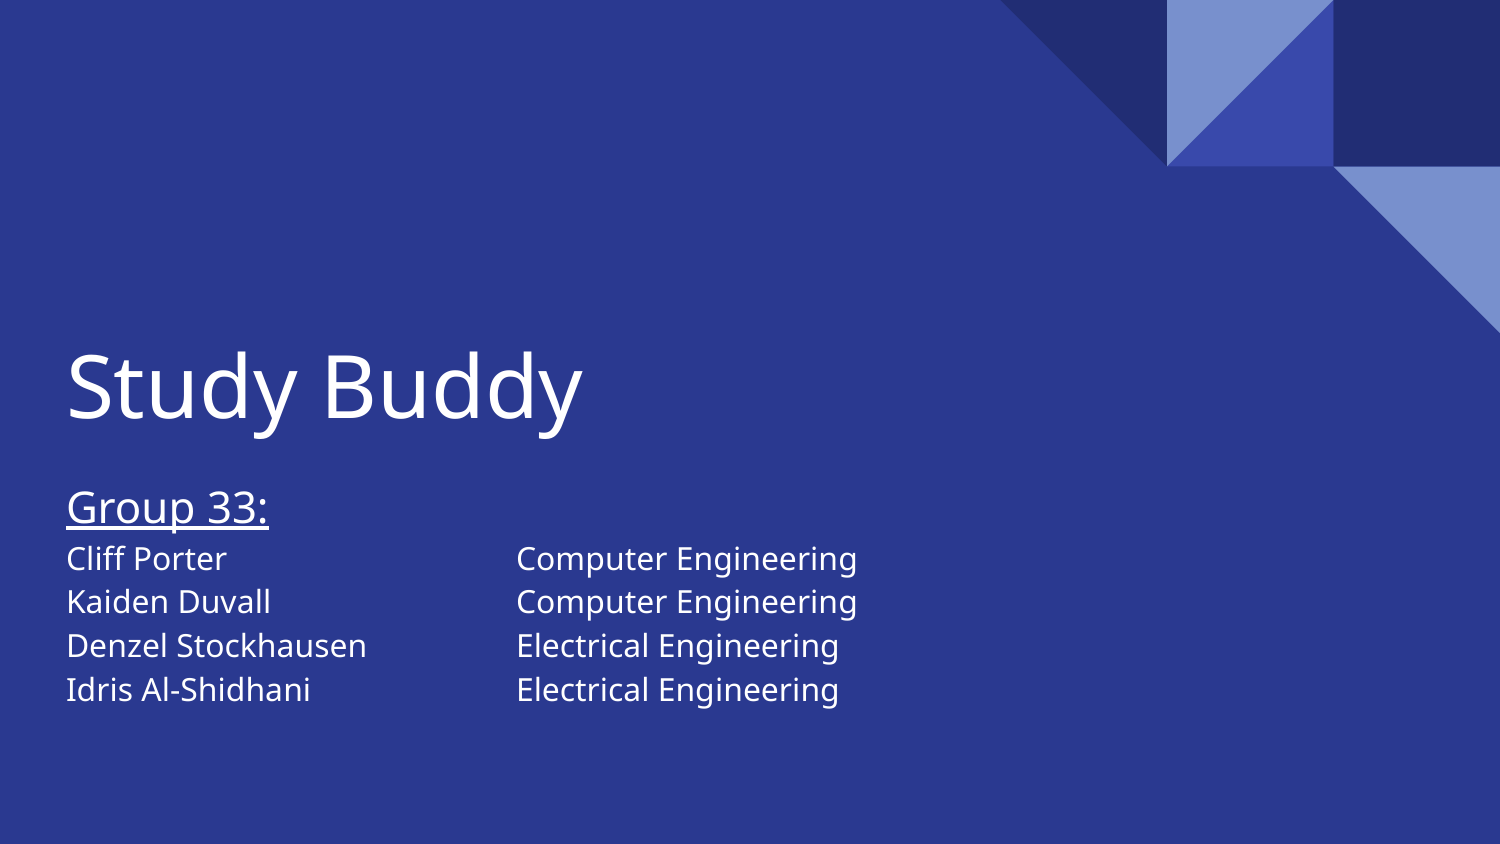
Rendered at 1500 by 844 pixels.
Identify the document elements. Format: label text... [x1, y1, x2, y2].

title Study Buddy [51, 92, 1449, 452]
subtitle Group 33: Cliff Porter Computer Engineering Kaiden Duvall Computer Engineering Denzel Stockhausen Electrical Engineering Idris Al-Shidhani Electrical Engineering [51, 452, 1449, 771]
